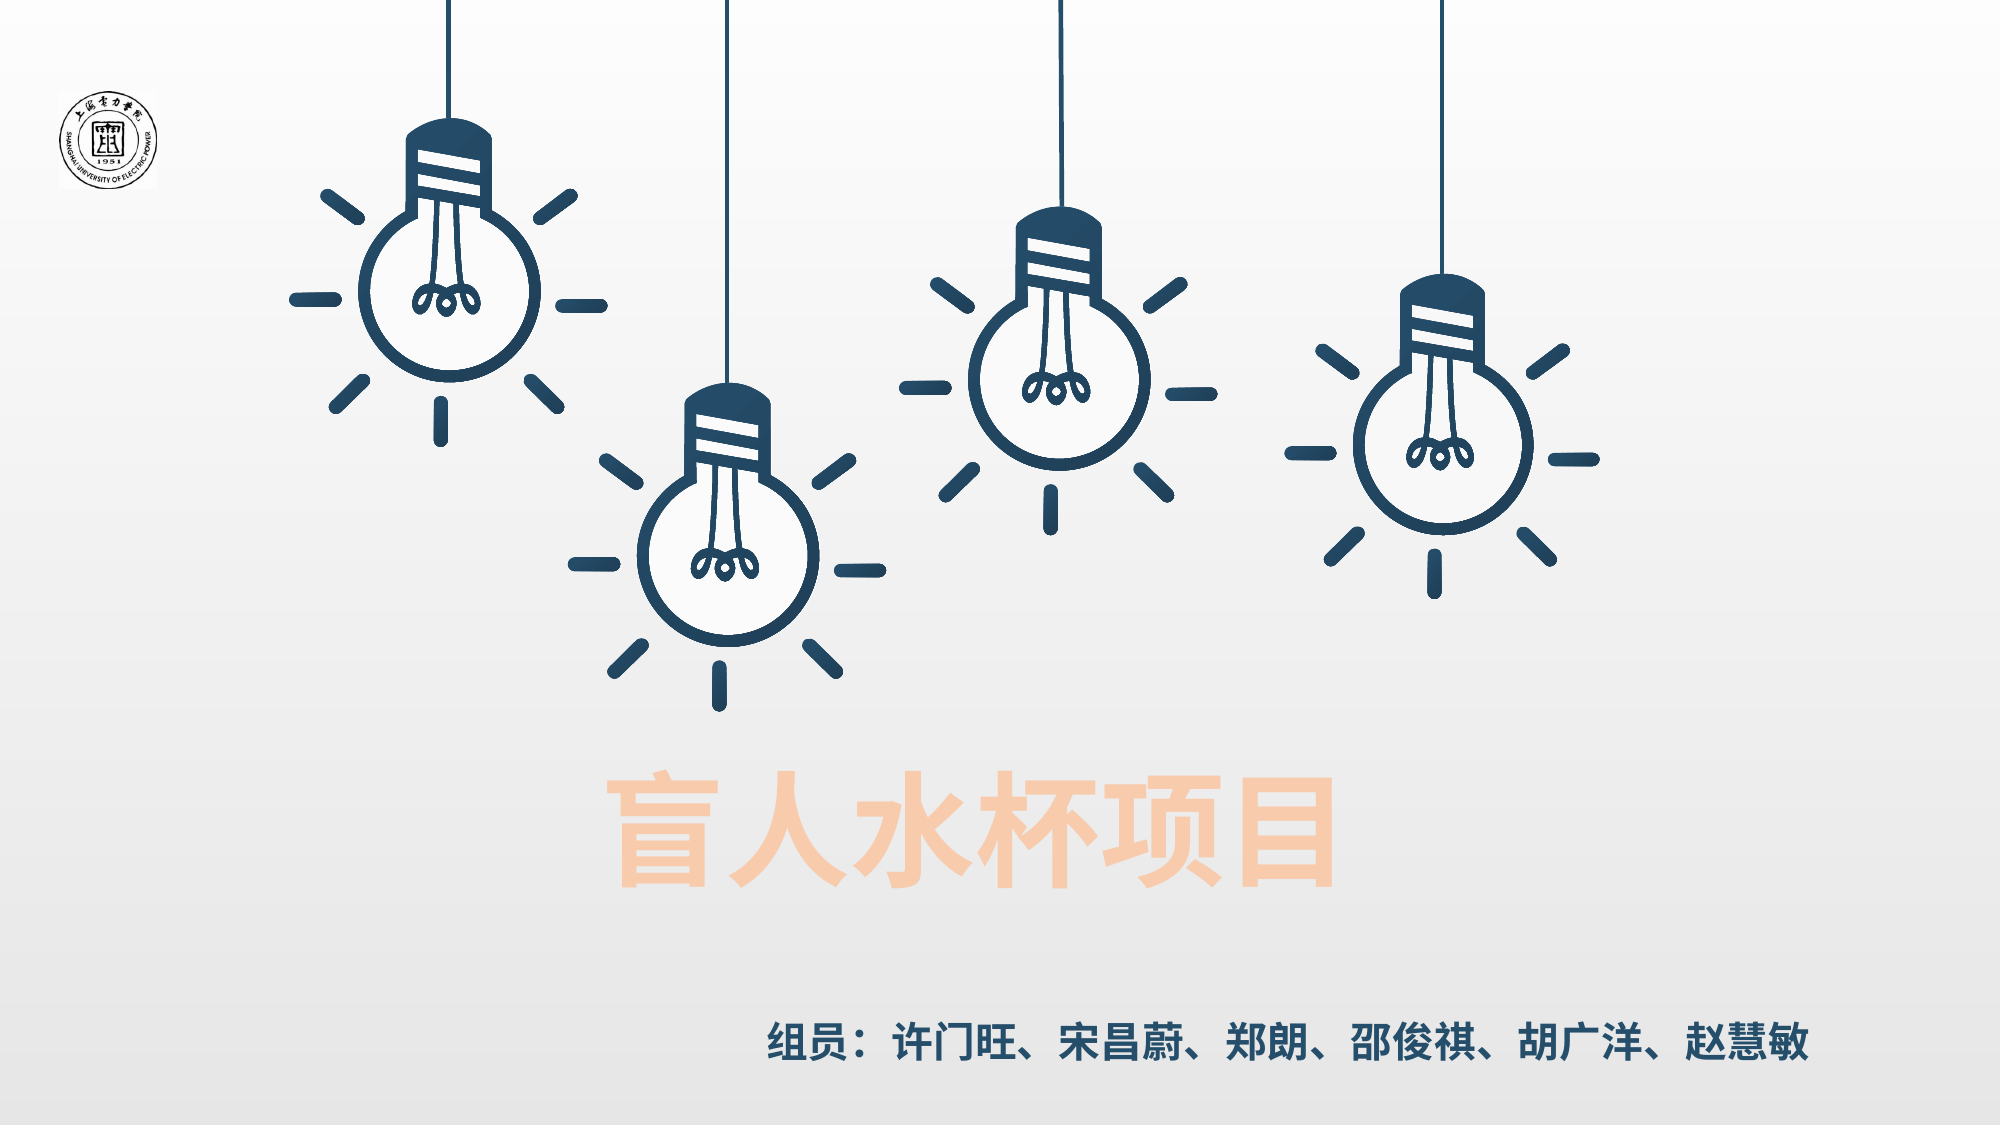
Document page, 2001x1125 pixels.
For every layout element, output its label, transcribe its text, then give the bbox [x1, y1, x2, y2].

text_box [567, 0, 887, 712]
text_box 组员：许门旺、宋昌蔚、郑朗、邵俊祺、胡广洋、赵慧敏 [751, 1008, 1825, 1073]
picture [59, 91, 157, 189]
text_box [1284, 0, 1600, 599]
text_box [288, 0, 608, 447]
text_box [898, 0, 1218, 536]
text_box 盲人水杯项目 [585, 744, 1365, 910]
